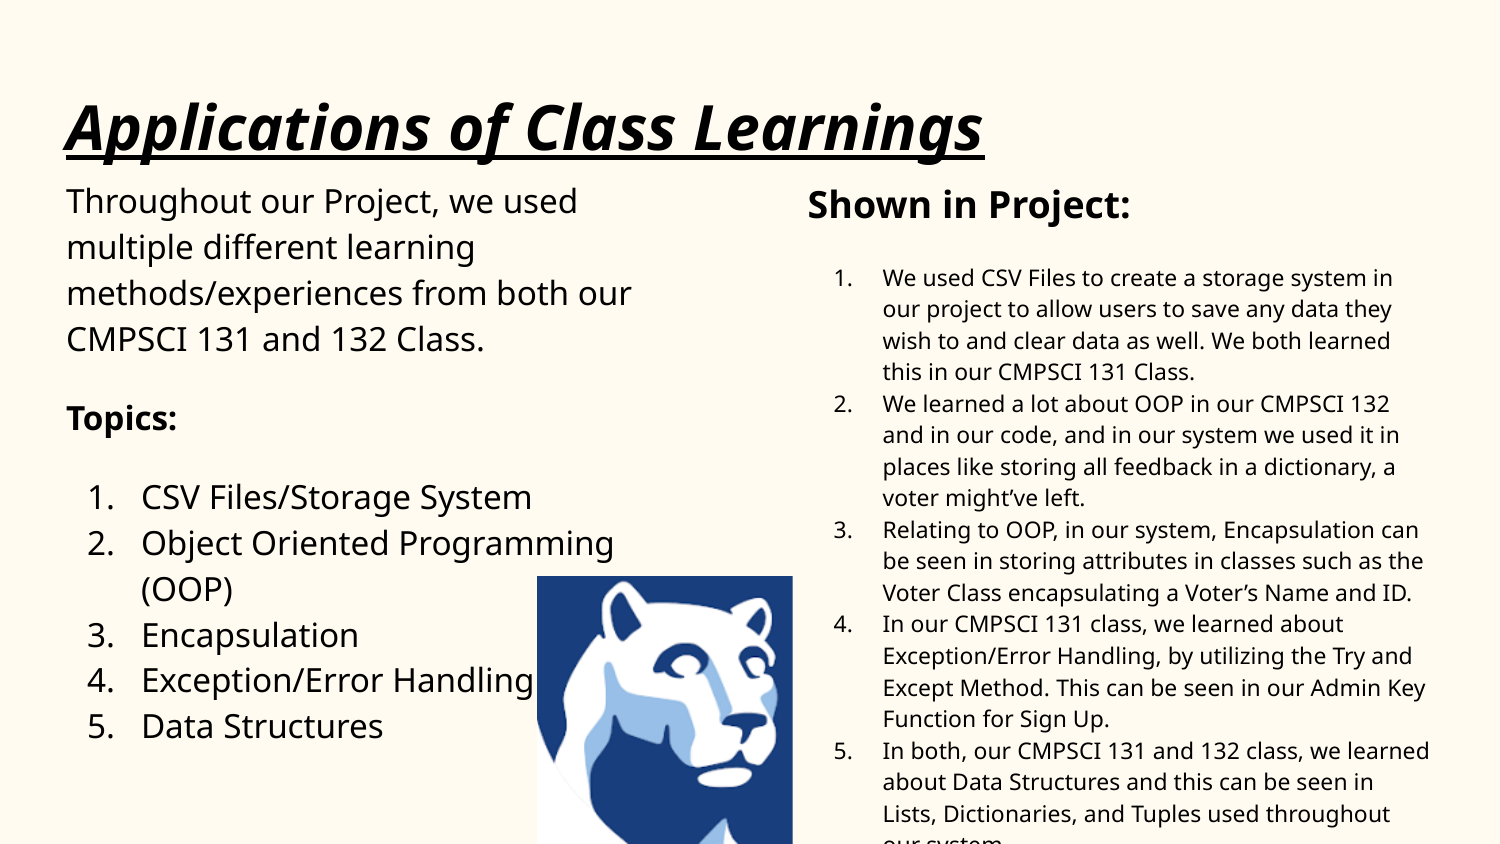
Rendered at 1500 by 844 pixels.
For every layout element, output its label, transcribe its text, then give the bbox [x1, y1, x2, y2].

title Applications of Class Learnings [51, 72, 1449, 174]
list Throughout our Project, we used multiple different learning methods/experiences from both our CMPSCI 131 and 132 Class. Topics: CSV Files/Storage System Object Oriented Programming (OOP) Encapsulation Exception/Error Handling Data Structures [51, 174, 708, 717]
list Shown in Project: We used CSV Files to create a storage system in our project to allow users to save any data they wish to and clear data as well. We both learned this in our CMPSCI 131 Class. We learned a lot about OOP in our CMPSCI 132 and in our code, and in our system we used it in places like storing all feedback in a dictionary, a voter might’ve left. Relating to OOP, in our system, Encapsulation can be seen in storing attributes in classes such as the Voter Class encapsulating a Voter’s Name and ID. In our CMPSCI 131 class, we learned about Exception/Error Handling, by utilizing the Try and Except Method. This can be seen in our Admin Key Function for Sign Up. In both, our CMPSCI 131 and 132 class, we learned about Data Structures and this can be seen in Lists, Dictionaries, and Tuples used throughout our system. [792, 174, 1449, 844]
picture [536, 576, 793, 844]
